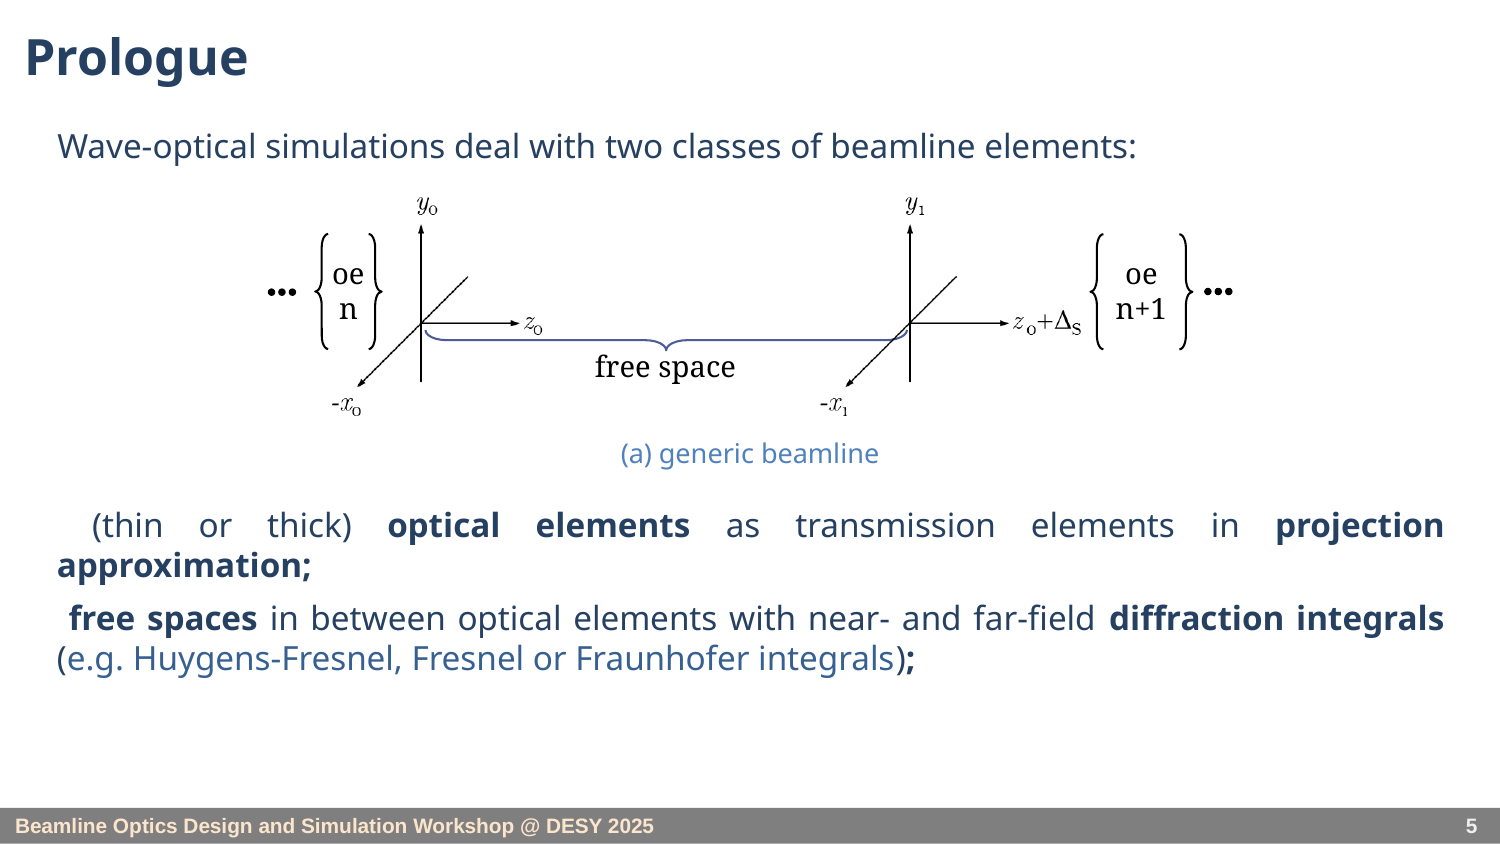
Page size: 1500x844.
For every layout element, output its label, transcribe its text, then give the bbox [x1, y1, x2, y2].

text_box free space [580, 341, 752, 391]
text_box (a) generic beamline [606, 428, 894, 477]
slide_number 5 [1379, 805, 1493, 844]
picture [312, 173, 559, 456]
title Prologue [9, 10, 1493, 102]
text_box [1109, 233, 1193, 355]
picture [801, 173, 1105, 456]
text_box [1203, 287, 1233, 296]
text_box [563, 330, 796, 352]
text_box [267, 288, 297, 297]
text_box Wave-optical simulations deal with two classes of beamline elements: [42, 117, 1460, 173]
